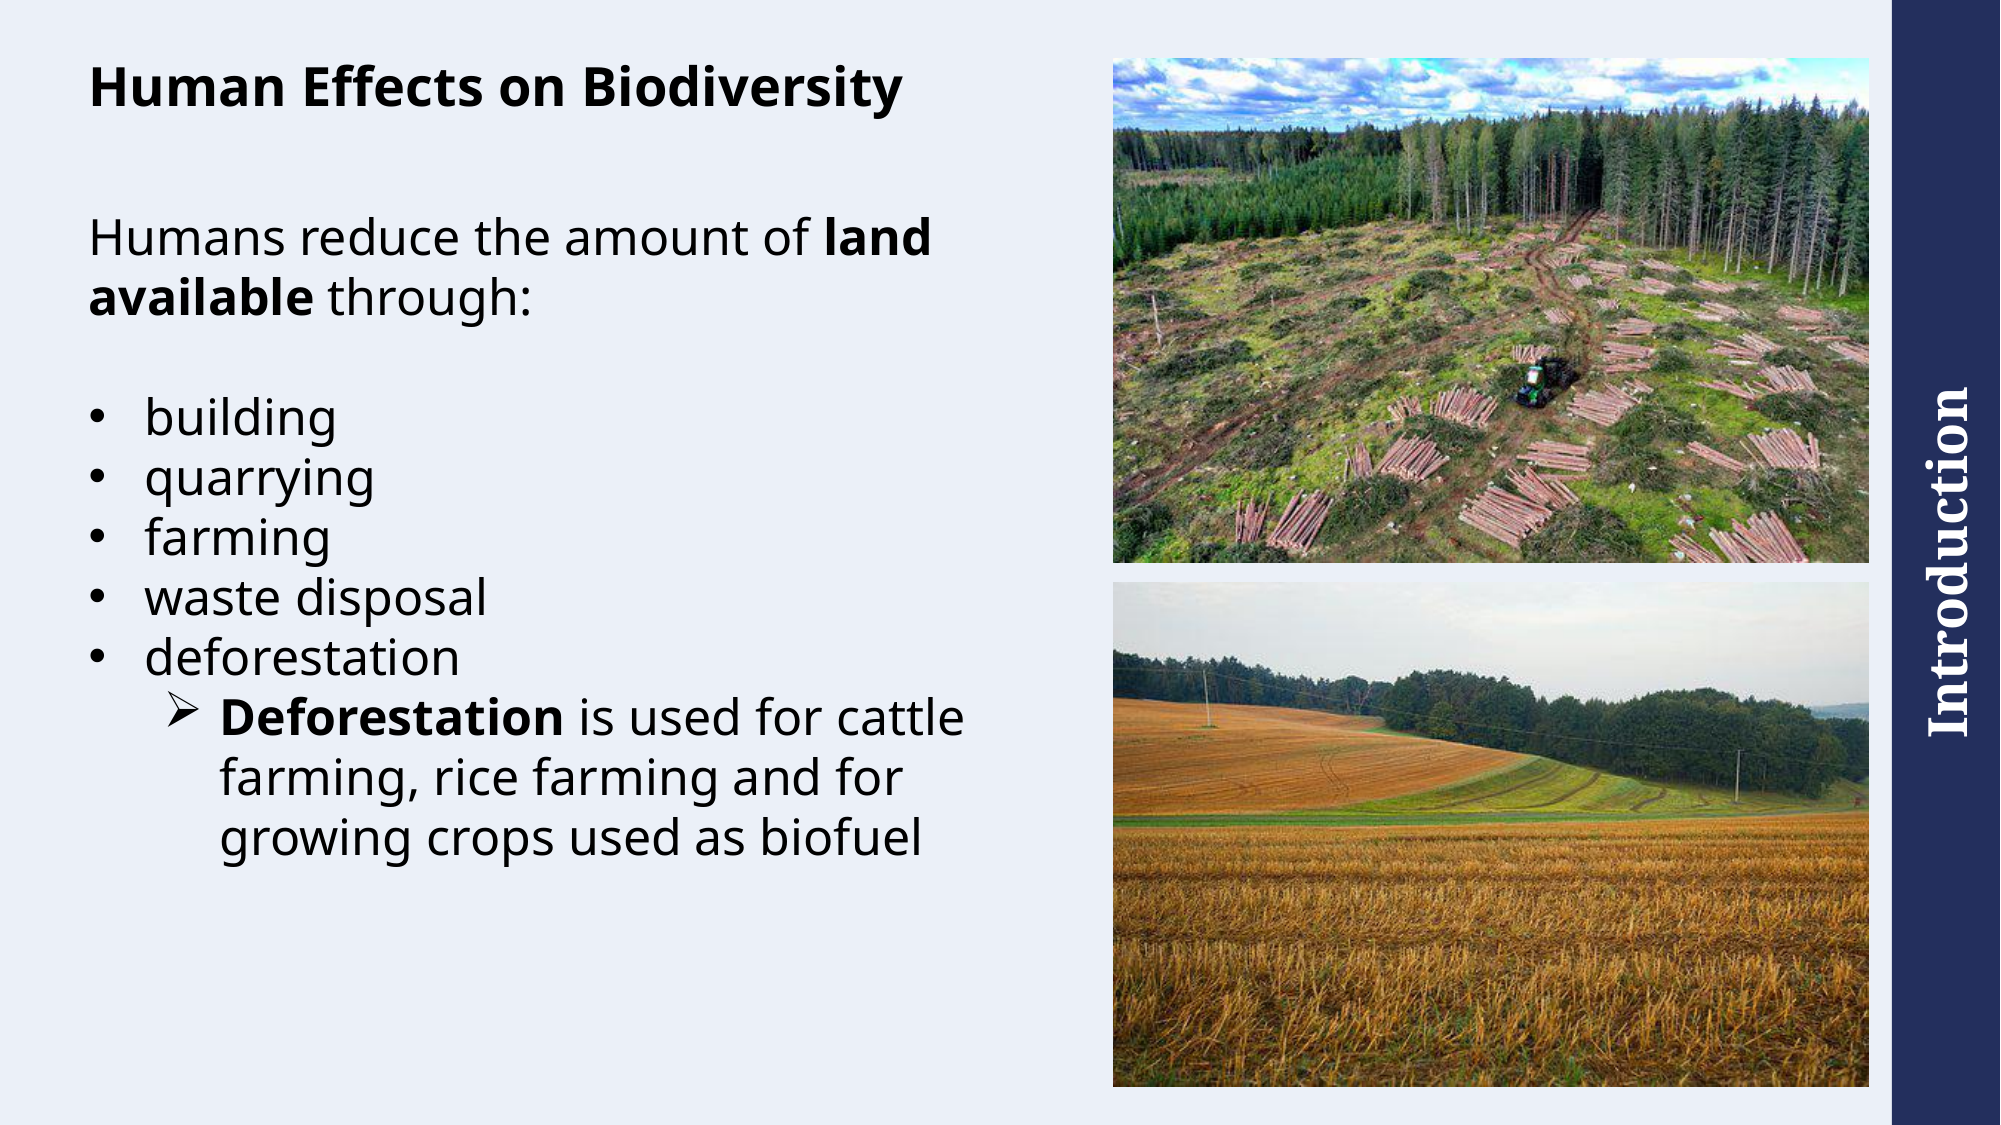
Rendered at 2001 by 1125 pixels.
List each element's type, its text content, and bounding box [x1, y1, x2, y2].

picture [1113, 582, 1869, 1087]
picture [1113, 58, 1869, 563]
title Human Effects on Biodiversity [88, 0, 1831, 119]
text_box Humans reduce the amount of land available through: building quarrying farming waste disposal deforestation Deforestation is used for cattle farming, rice farming and for growing crops used as biofuel [88, 145, 1033, 866]
